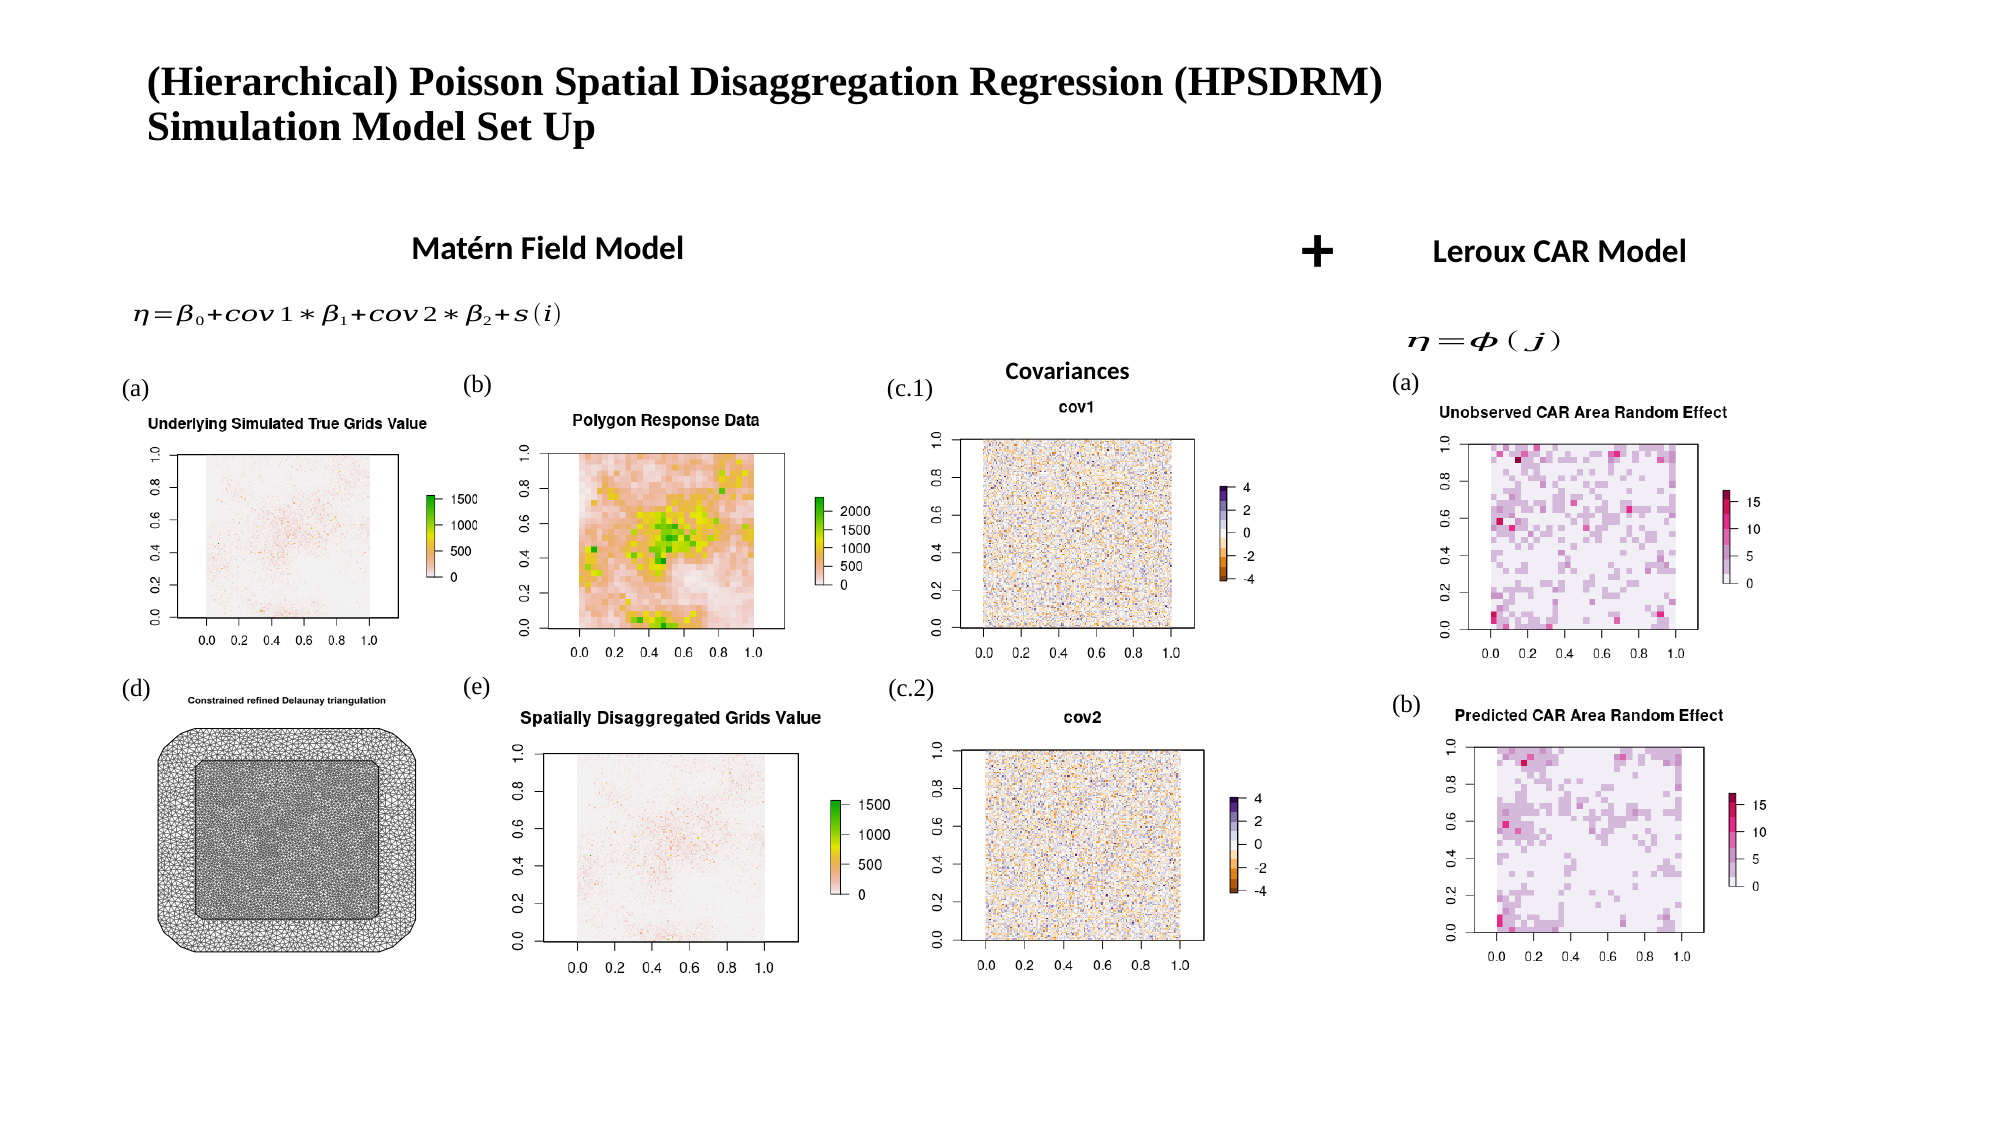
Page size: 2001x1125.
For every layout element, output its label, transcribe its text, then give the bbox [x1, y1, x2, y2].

title (Hierarchical) Poisson Spatial Disaggregation Regression (HPSDRM) Simulation Model Set Up [131, 43, 1458, 166]
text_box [106, 198, 1796, 1013]
